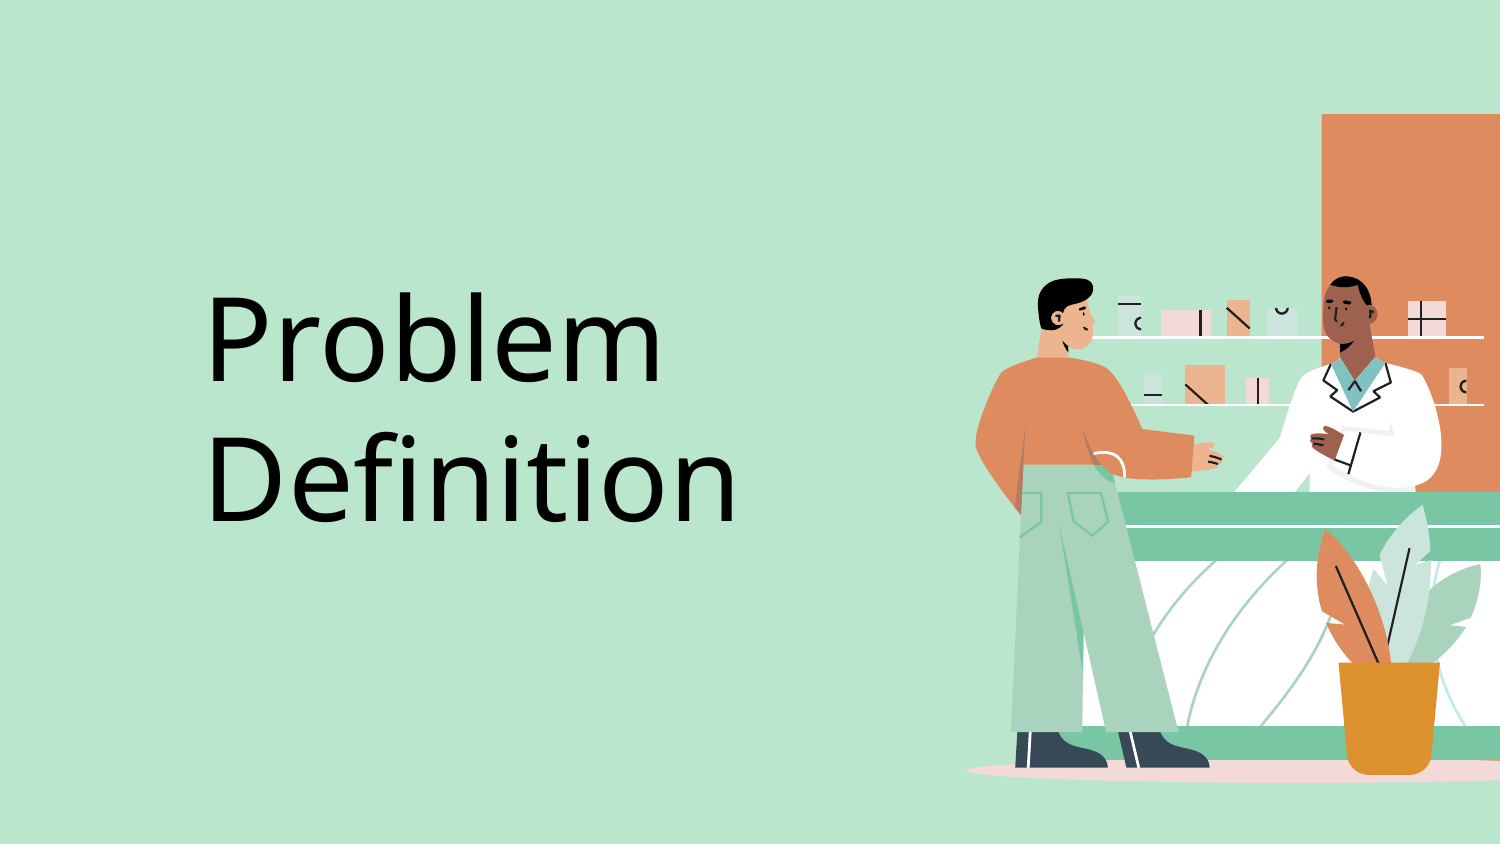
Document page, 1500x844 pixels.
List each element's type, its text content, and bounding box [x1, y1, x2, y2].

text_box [965, 276, 1500, 784]
title Problem Definition [187, 335, 952, 561]
